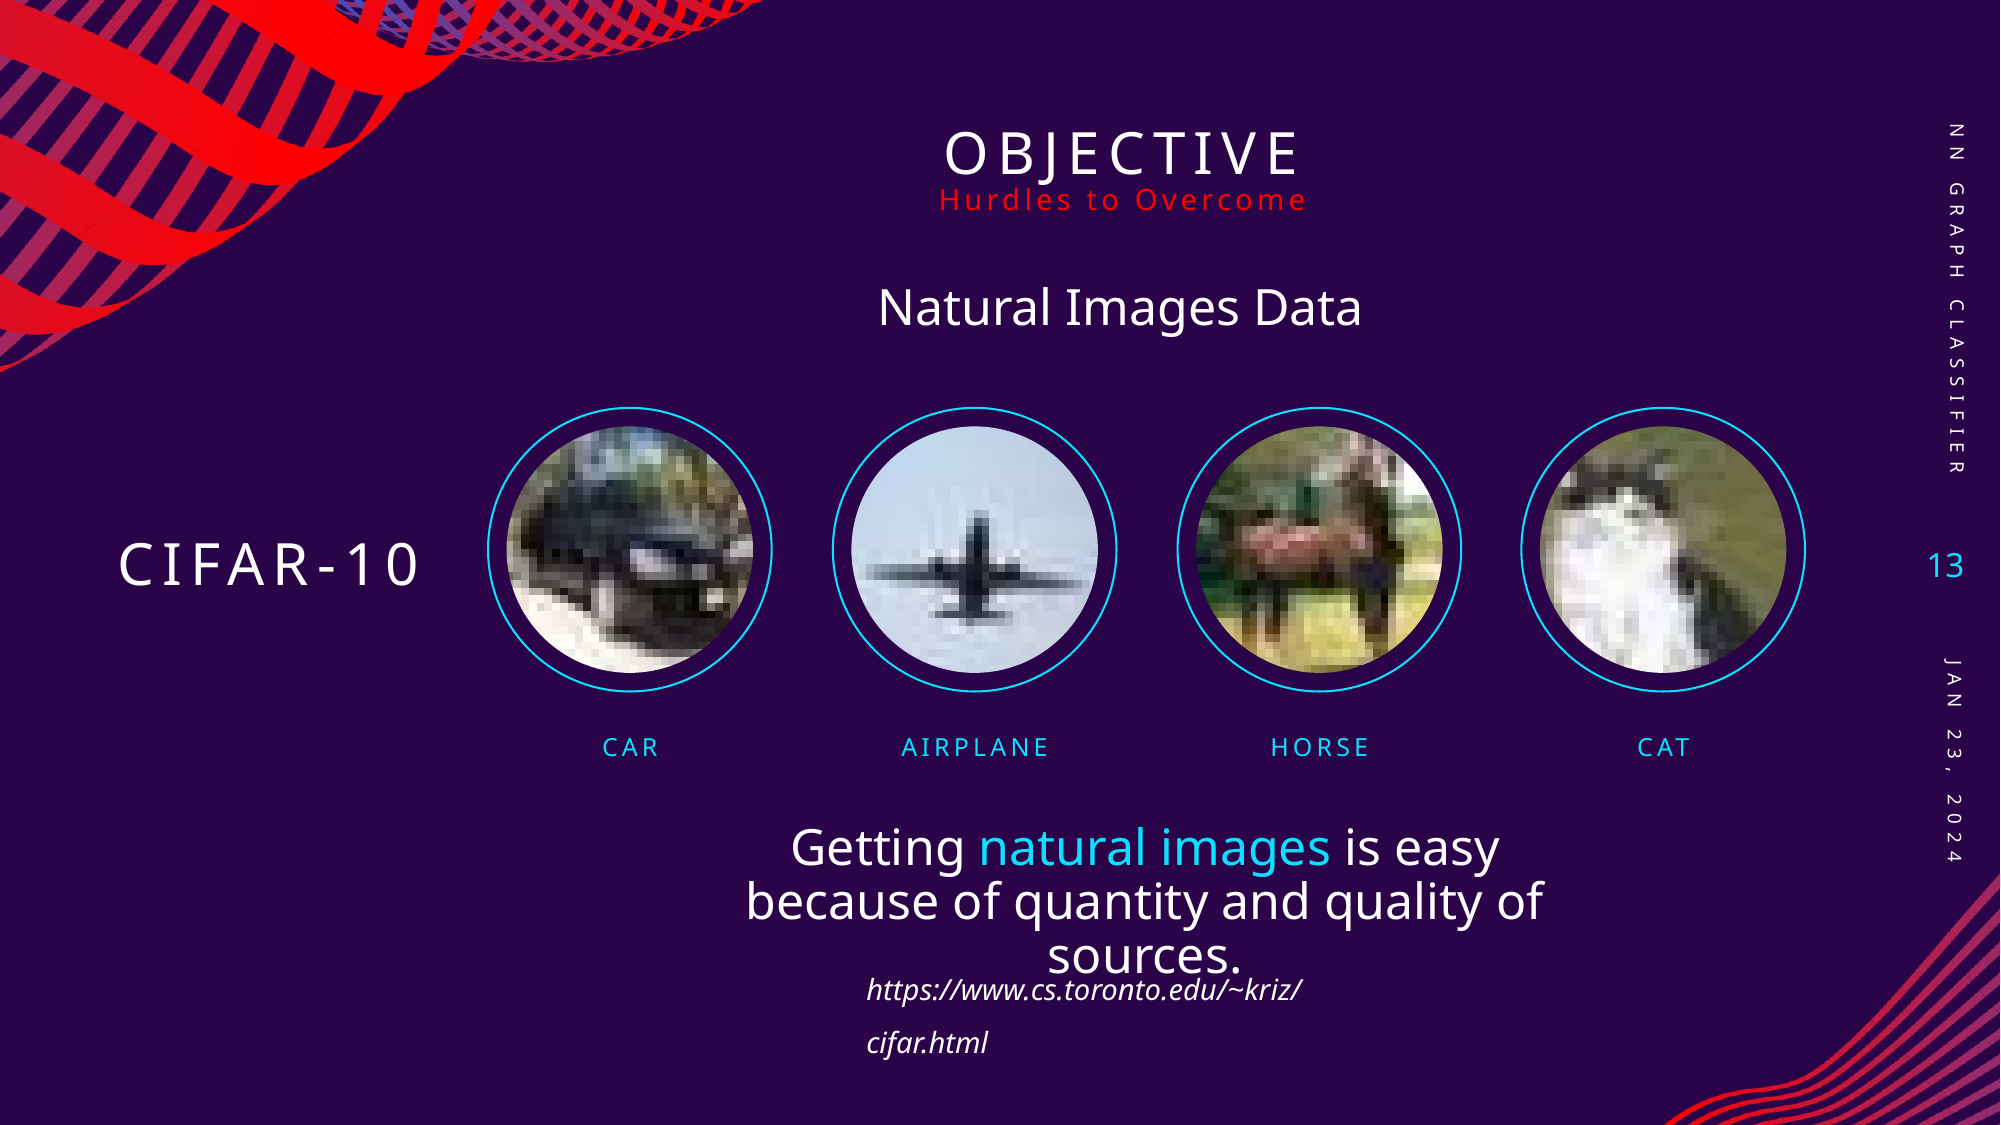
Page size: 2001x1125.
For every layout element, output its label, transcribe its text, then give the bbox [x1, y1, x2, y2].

list horse [1148, 727, 1491, 773]
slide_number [1925, 645, 1986, 1080]
text_box Objective [717, 117, 1525, 227]
title CIFAR-10 [77, 393, 459, 741]
picture [0, 0, 2001, 1125]
list airplane [803, 727, 1146, 773]
text_box Getting natural images is easy because of quantity and quality of sources. [503, 798, 1787, 912]
list cat [1492, 727, 1835, 773]
list car [458, 727, 801, 773]
slide_number 13 [1889, 519, 1980, 615]
footer NN Graph Classifier [1926, 33, 1987, 489]
text_box Hurdles to Overcome [923, 178, 1401, 238]
text_box Natural Images Data [479, 258, 1762, 372]
text_box https://www.cs.toronto.edu/~kriz/cifar.html [851, 946, 1426, 1012]
